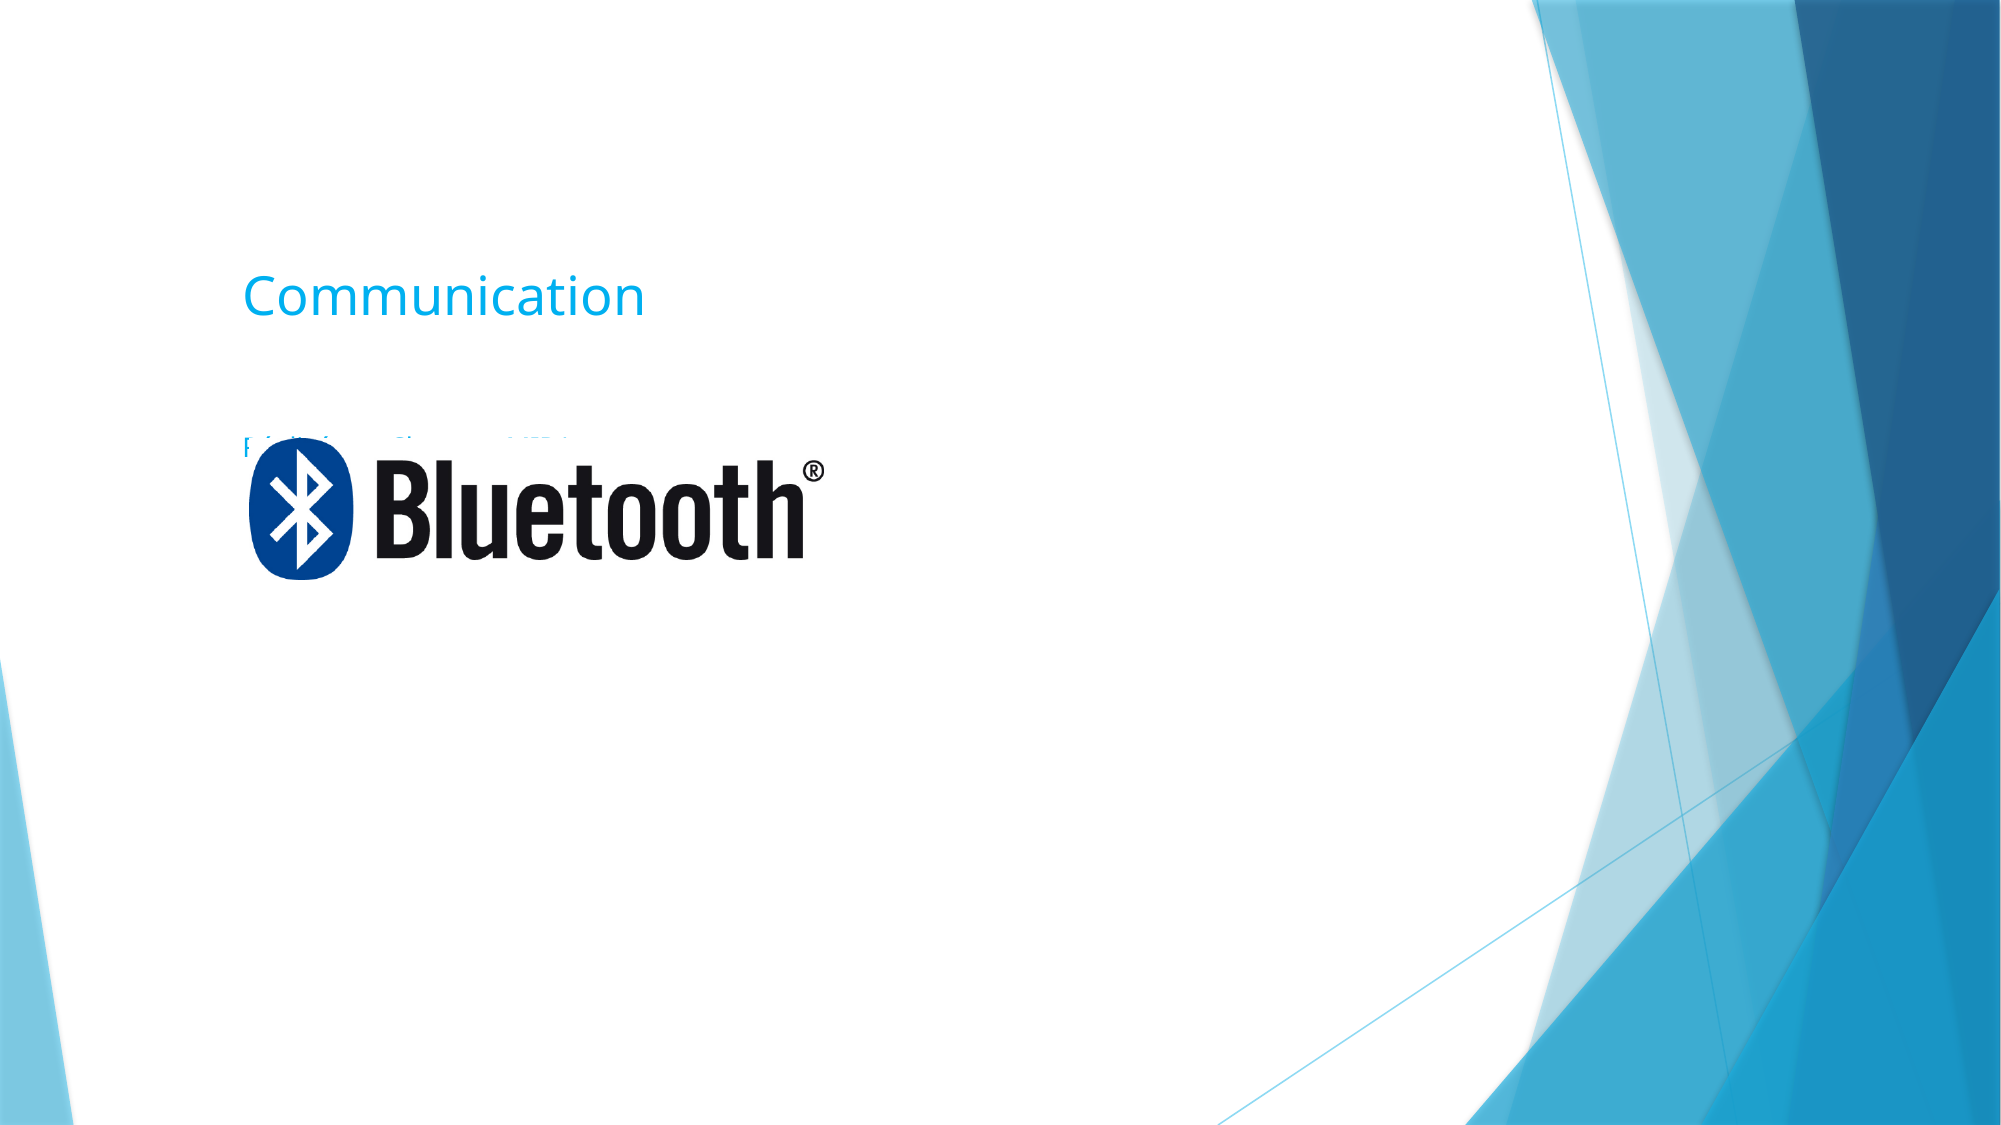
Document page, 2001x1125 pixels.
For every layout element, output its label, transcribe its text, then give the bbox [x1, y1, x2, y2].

title Communication Réalisé par Clarence MIRA [227, 254, 1638, 472]
picture [249, 438, 824, 580]
